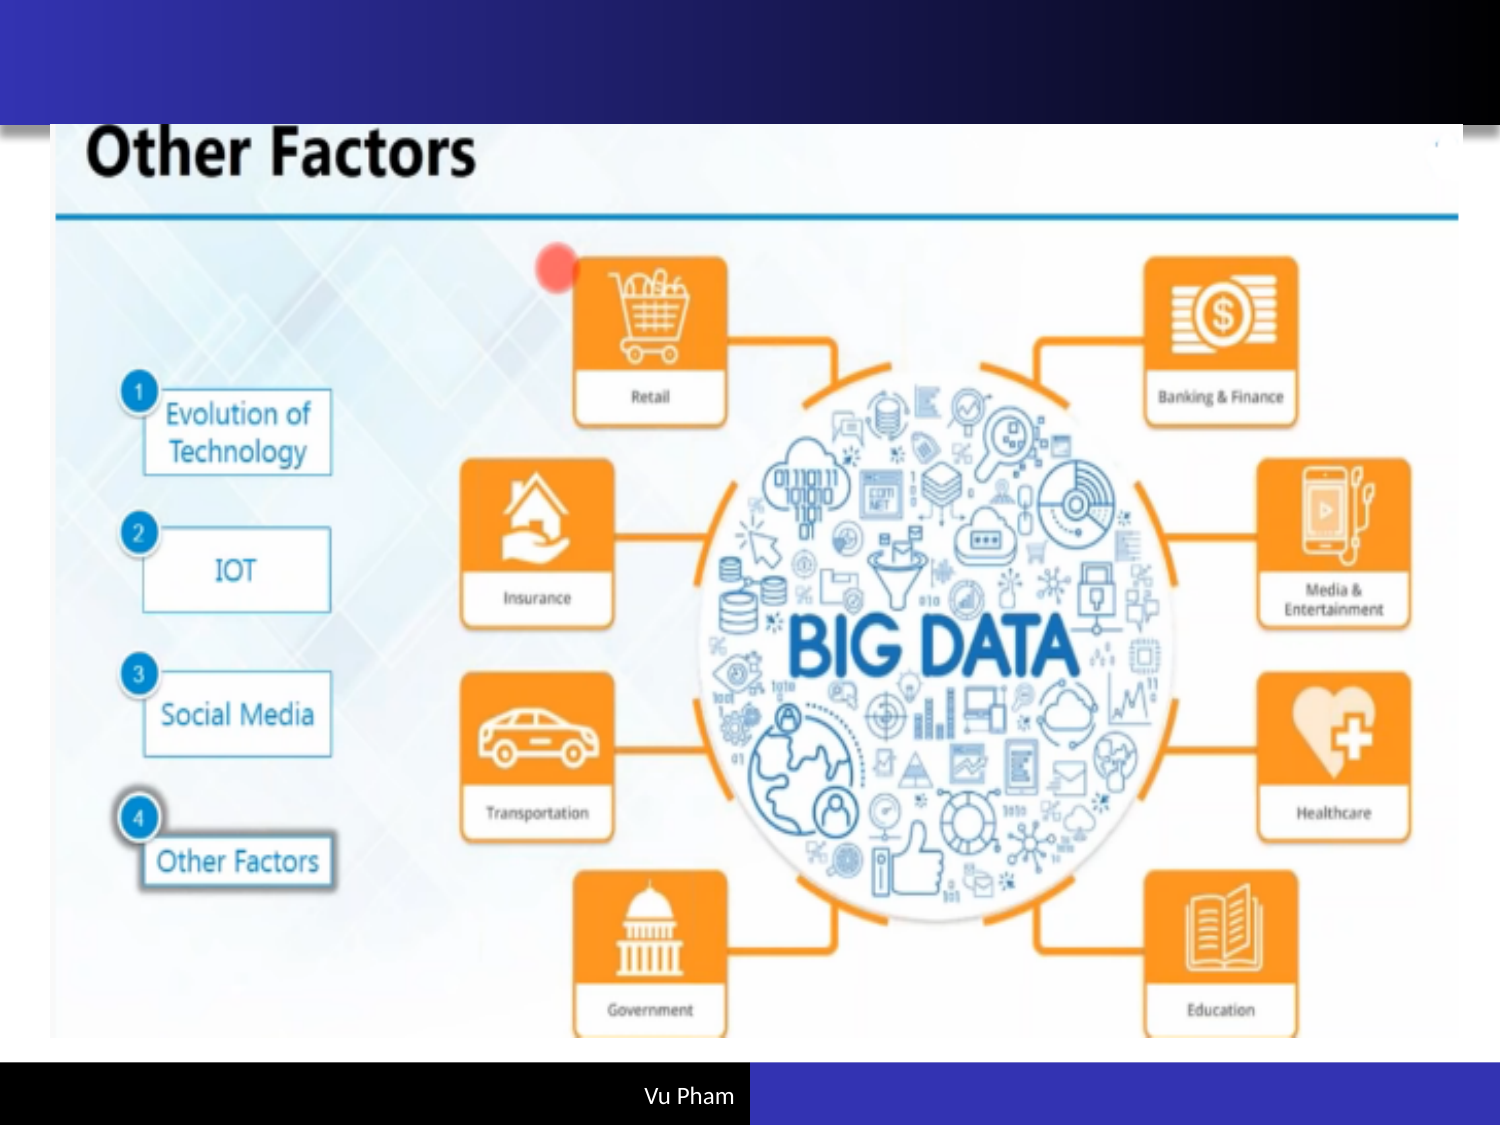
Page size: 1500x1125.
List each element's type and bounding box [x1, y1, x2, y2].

picture [49, 124, 1463, 1038]
